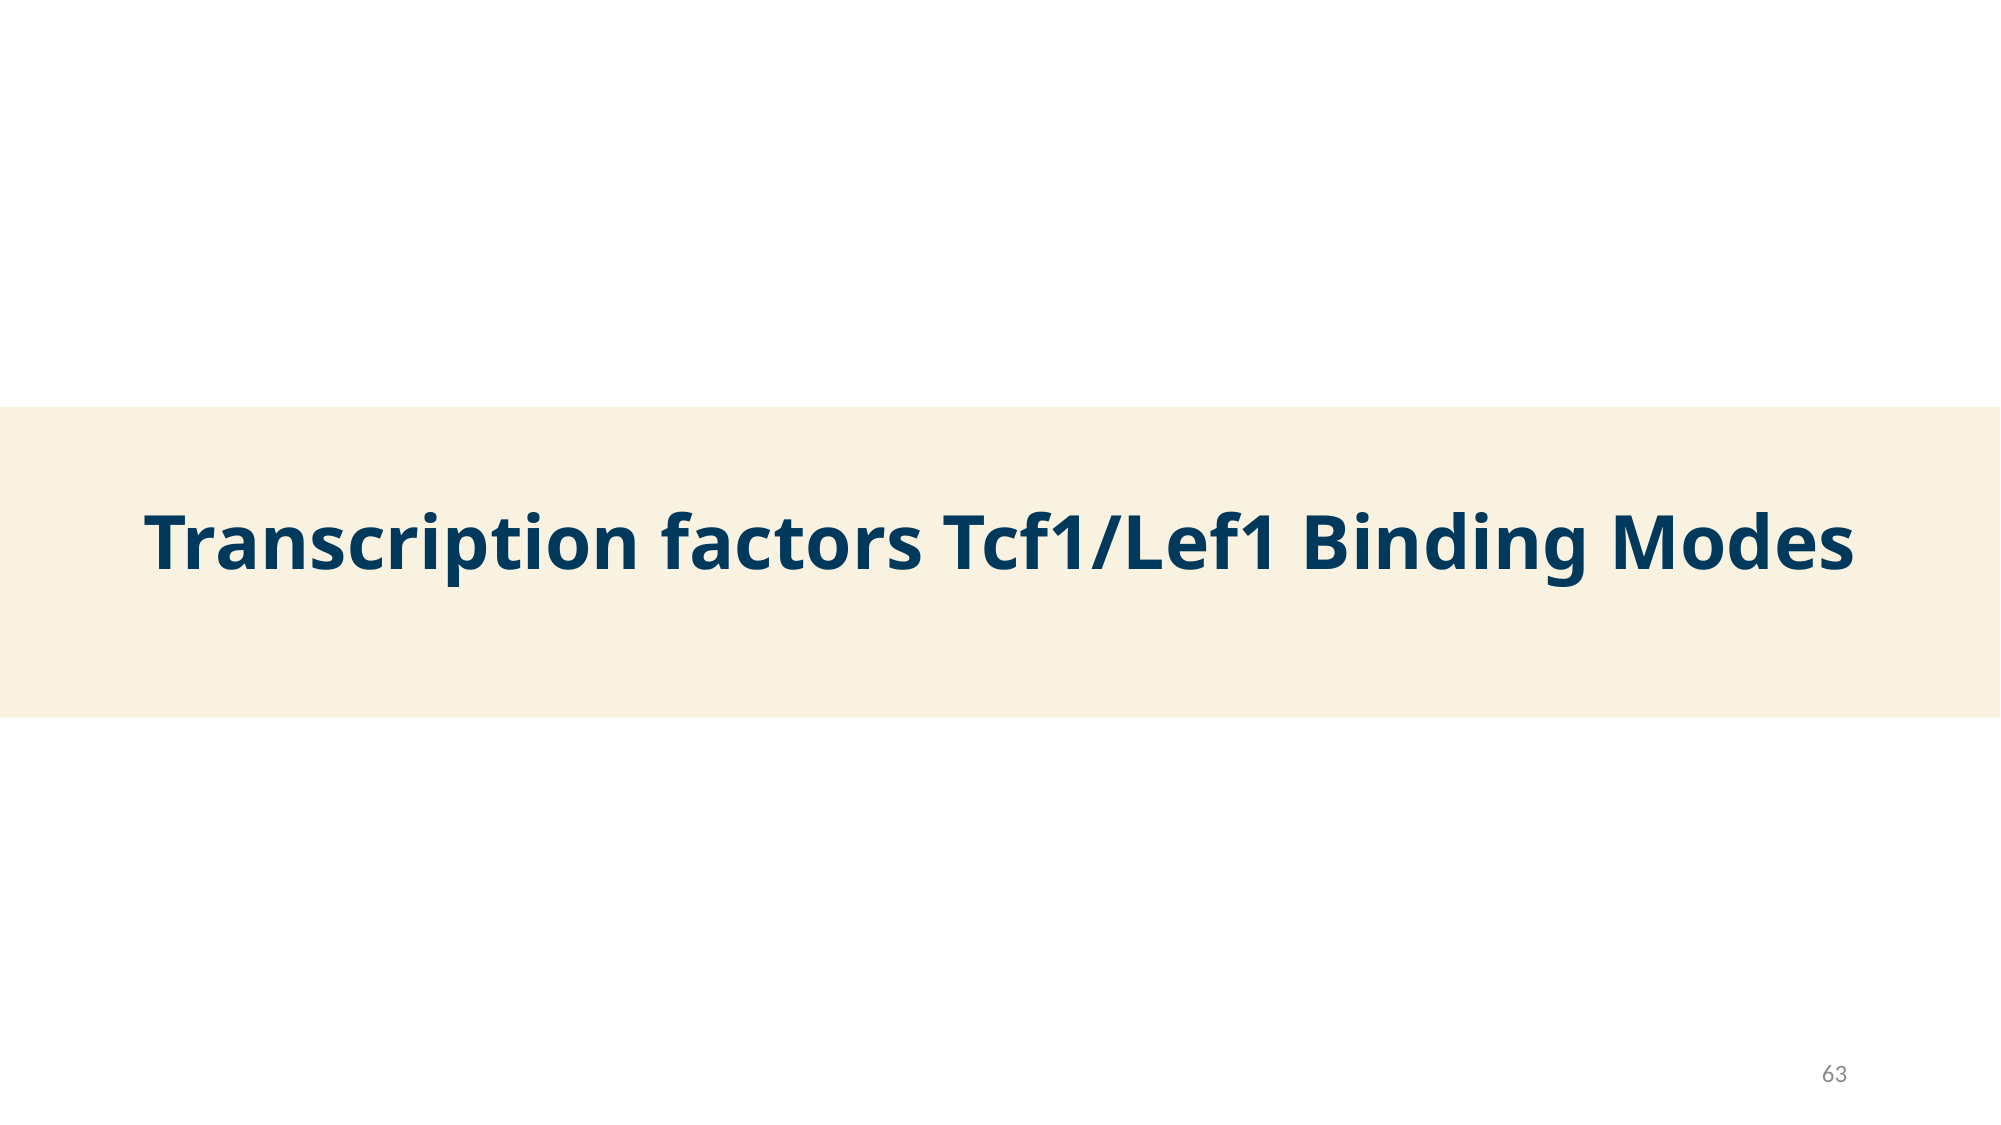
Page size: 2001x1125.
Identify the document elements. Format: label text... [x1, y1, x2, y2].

slide_number 63 [1412, 1042, 1863, 1103]
text_box Transcription factors Tcf1/Lef1 Binding Modes [0, 407, 2000, 718]
